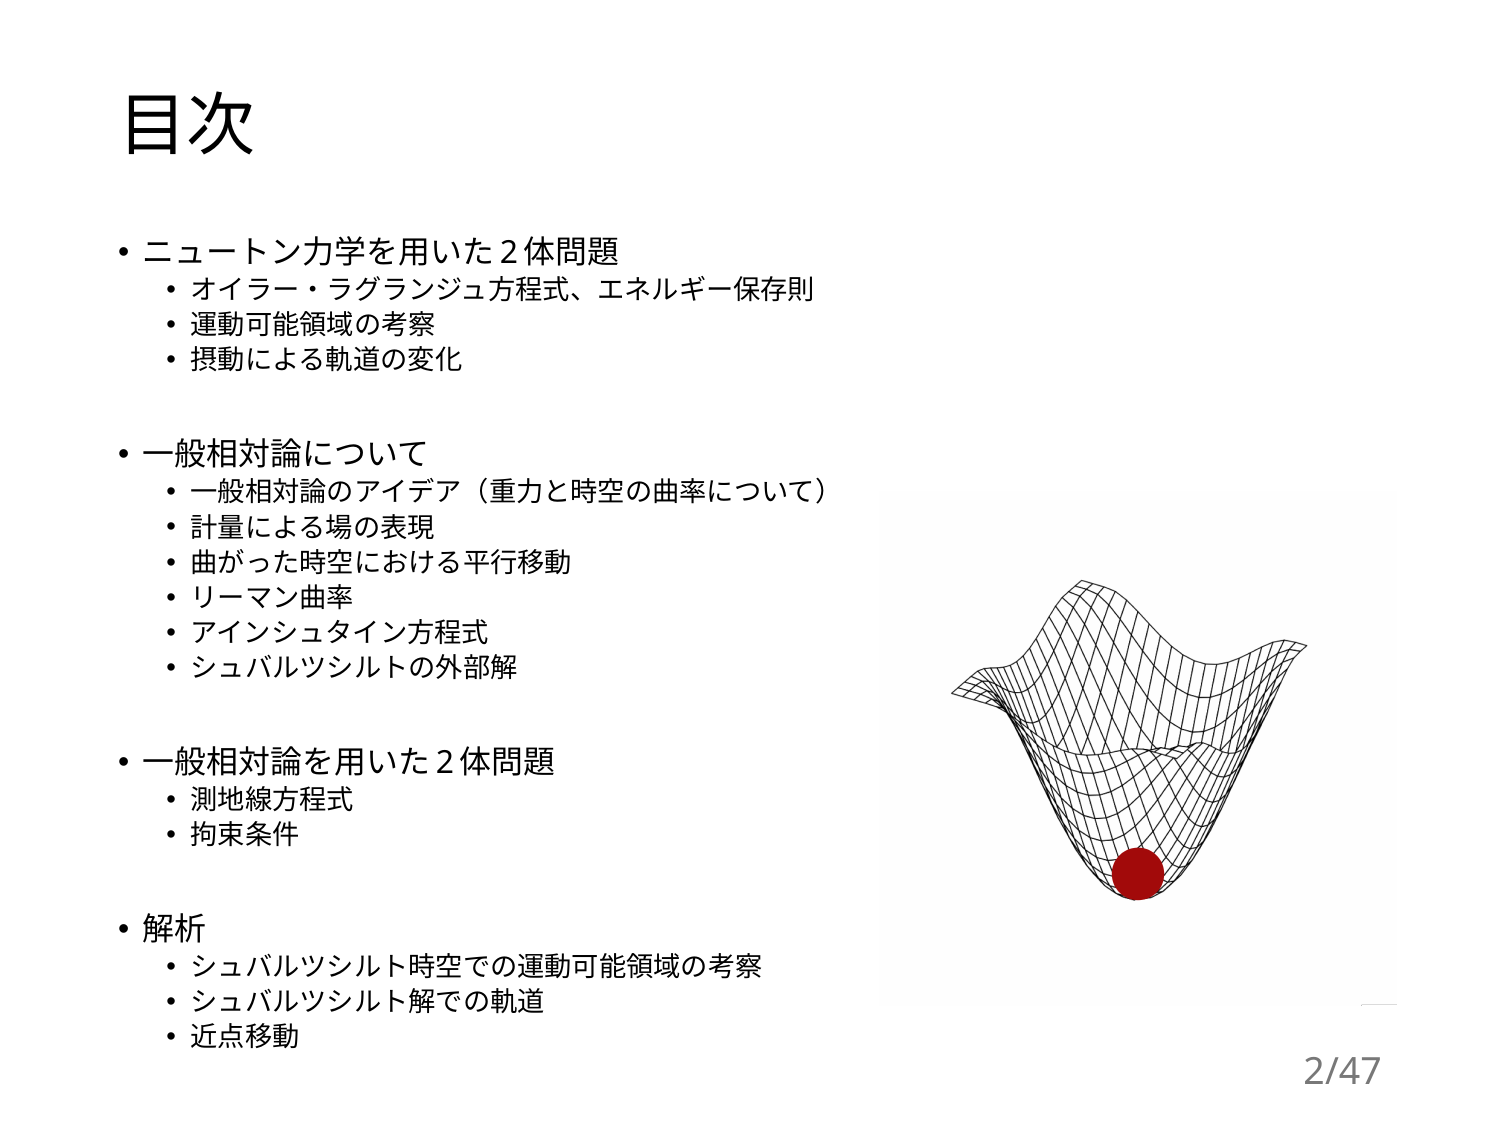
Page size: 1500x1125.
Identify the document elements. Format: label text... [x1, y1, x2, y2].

picture [878, 491, 1398, 1006]
title 目次 [103, 59, 1397, 195]
list ニュートン力学を用いた2体問題 オイラー・ラグランジュ方程式、エネルギー保存則 運動可能領域の考察 摂動による軌道の変化 一般相対論について 一般相対論のアイデア（重力と時空の曲率について） 計量による場の表現 曲がった時空における平行移動 リーマン曲率 アインシュタイン方程式 シュバルツシルトの外部解 一般相対論を用いた2体問題 測地線方程式 拘束条件 解析 シュバルツシルト時空での運動可能領域の考察 シュバルツシルト解での軌道 近点移動 [103, 228, 1397, 1066]
slide_number 2/47 [1059, 1042, 1397, 1103]
